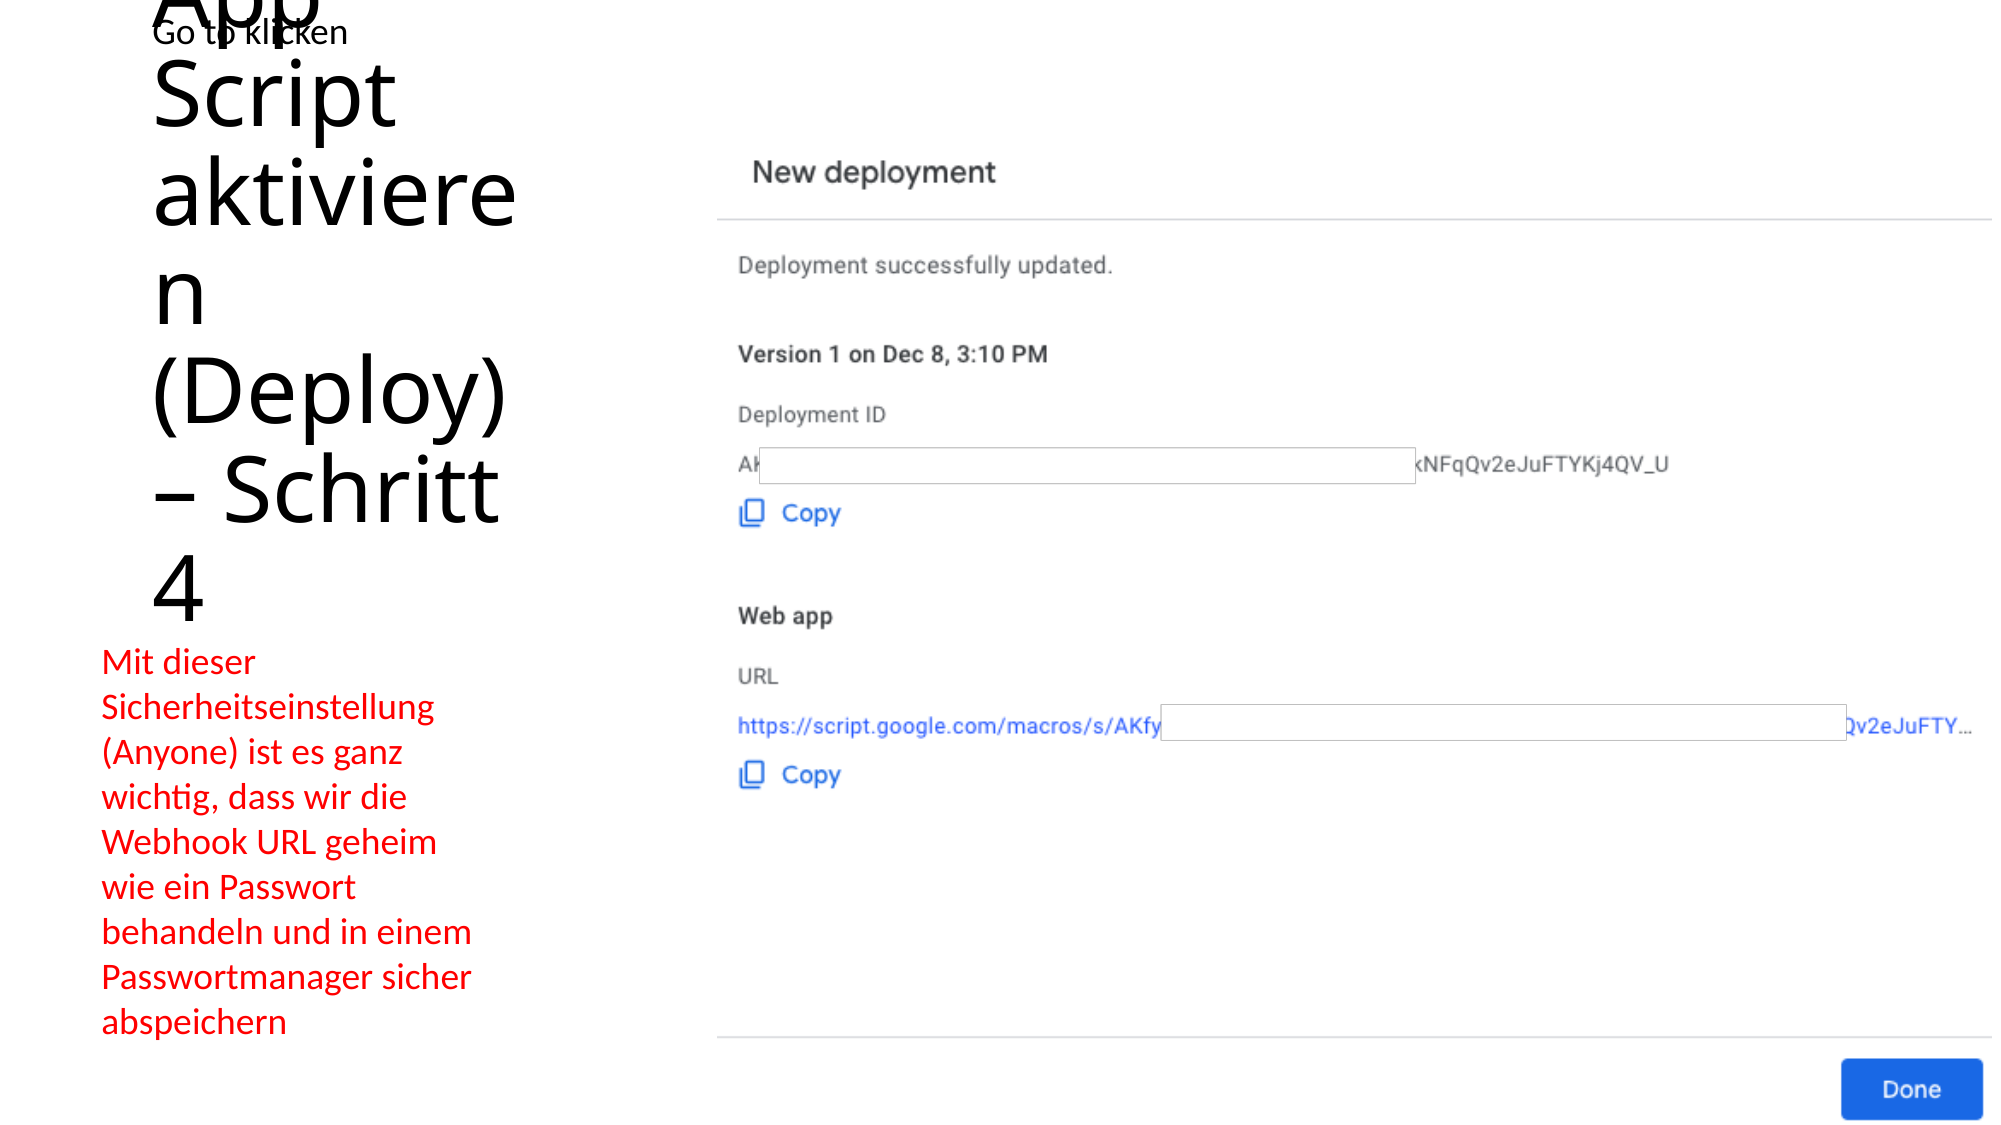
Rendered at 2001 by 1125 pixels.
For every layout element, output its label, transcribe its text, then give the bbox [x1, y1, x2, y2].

text_box Mit dieser Sicherheitseinstellung (Anyone) ist es ganz wichtig, dass wir die Webhook URL geheim wie ein Passwort behandeln und in einem Passwortmanager sicher abspeichern [86, 629, 491, 1049]
picture [716, 809, 1992, 1125]
title App Script aktivieren (Deploy) – Schritt 4 [137, 60, 587, 531]
picture [716, 130, 1992, 693]
text_box Go to klicken [137, 0, 779, 60]
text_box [676, 693, 2000, 809]
